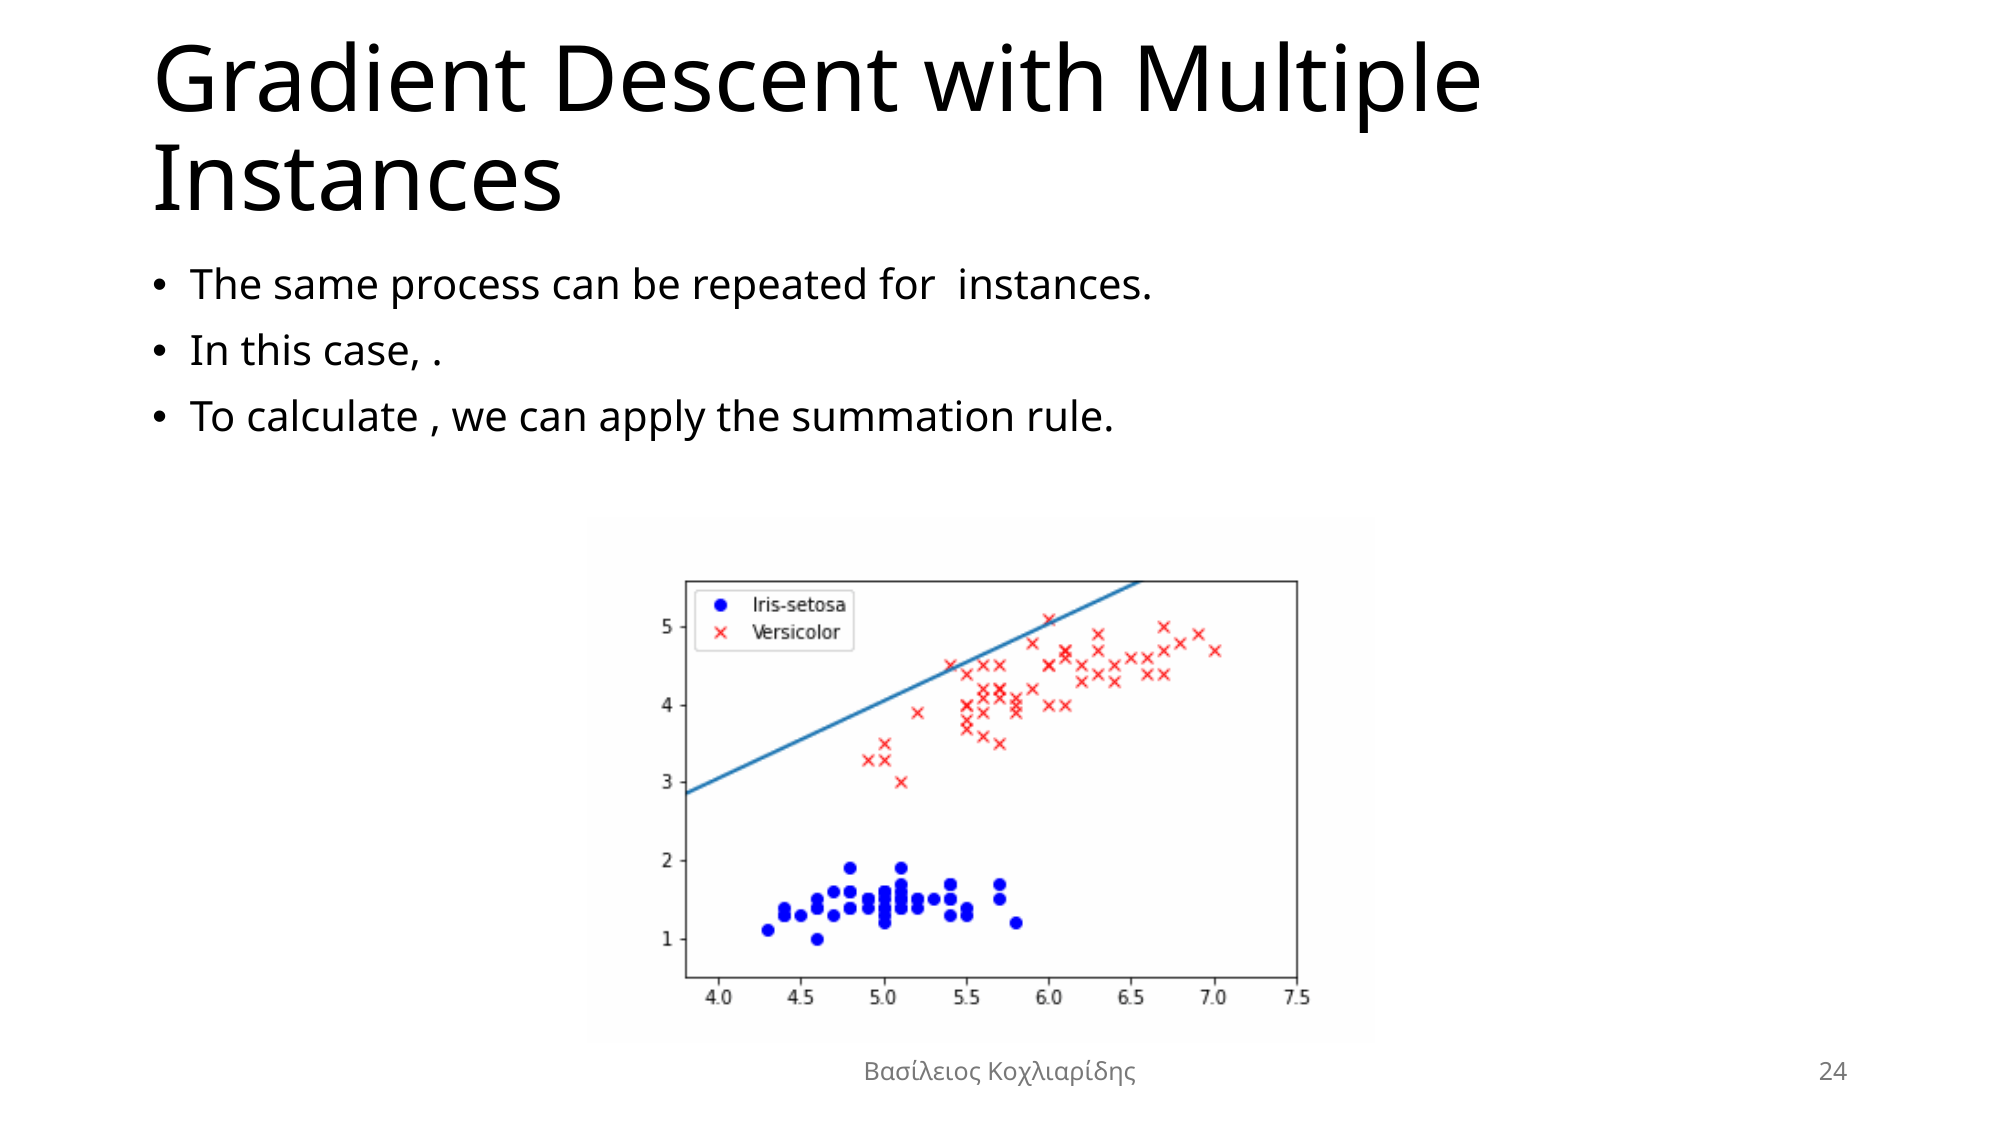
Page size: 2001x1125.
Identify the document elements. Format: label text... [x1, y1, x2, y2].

title Gradient Descent with Multiple Instances [137, 22, 1863, 240]
slide_number 24 [1412, 1042, 1863, 1103]
footer Βασίλειος Κοχλιαρίδης [662, 1044, 1338, 1103]
picture [586, 517, 1376, 1044]
